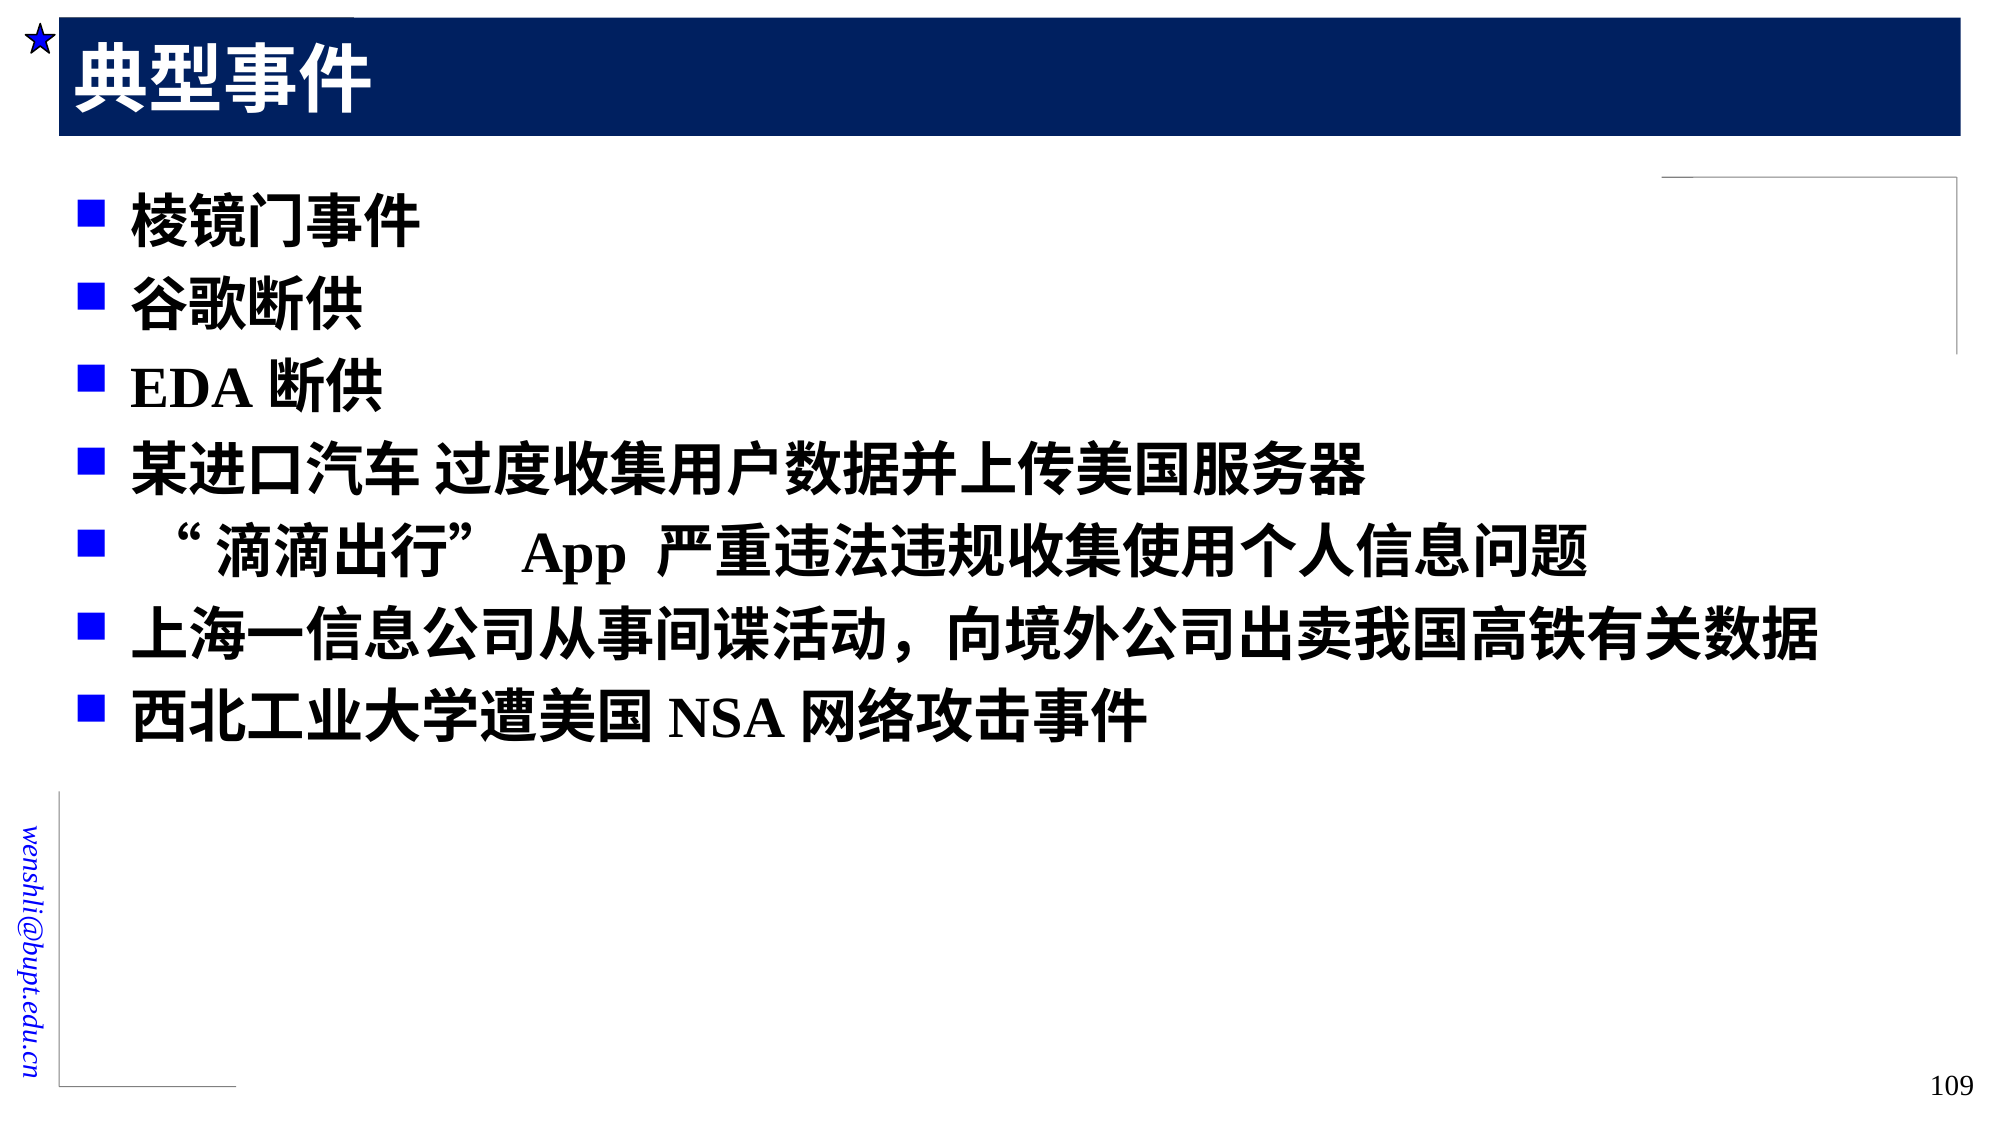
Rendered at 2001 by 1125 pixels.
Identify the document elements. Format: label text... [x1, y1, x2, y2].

title 典型事件 [58, 17, 1961, 137]
list 棱镜门事件 谷歌断供 EDA断供 某进口汽车 过度收集用户数据并上传美国服务器 “滴滴出行”App 严重违法违规收集使用个人信息问题 上海一信息公司从事间谍活动，向境外公司出卖我国高铁有关数据 西北工业大学遭美国NSA网络攻击事件 [59, 177, 1955, 1087]
slide_number 109 [1822, 1058, 1990, 1113]
